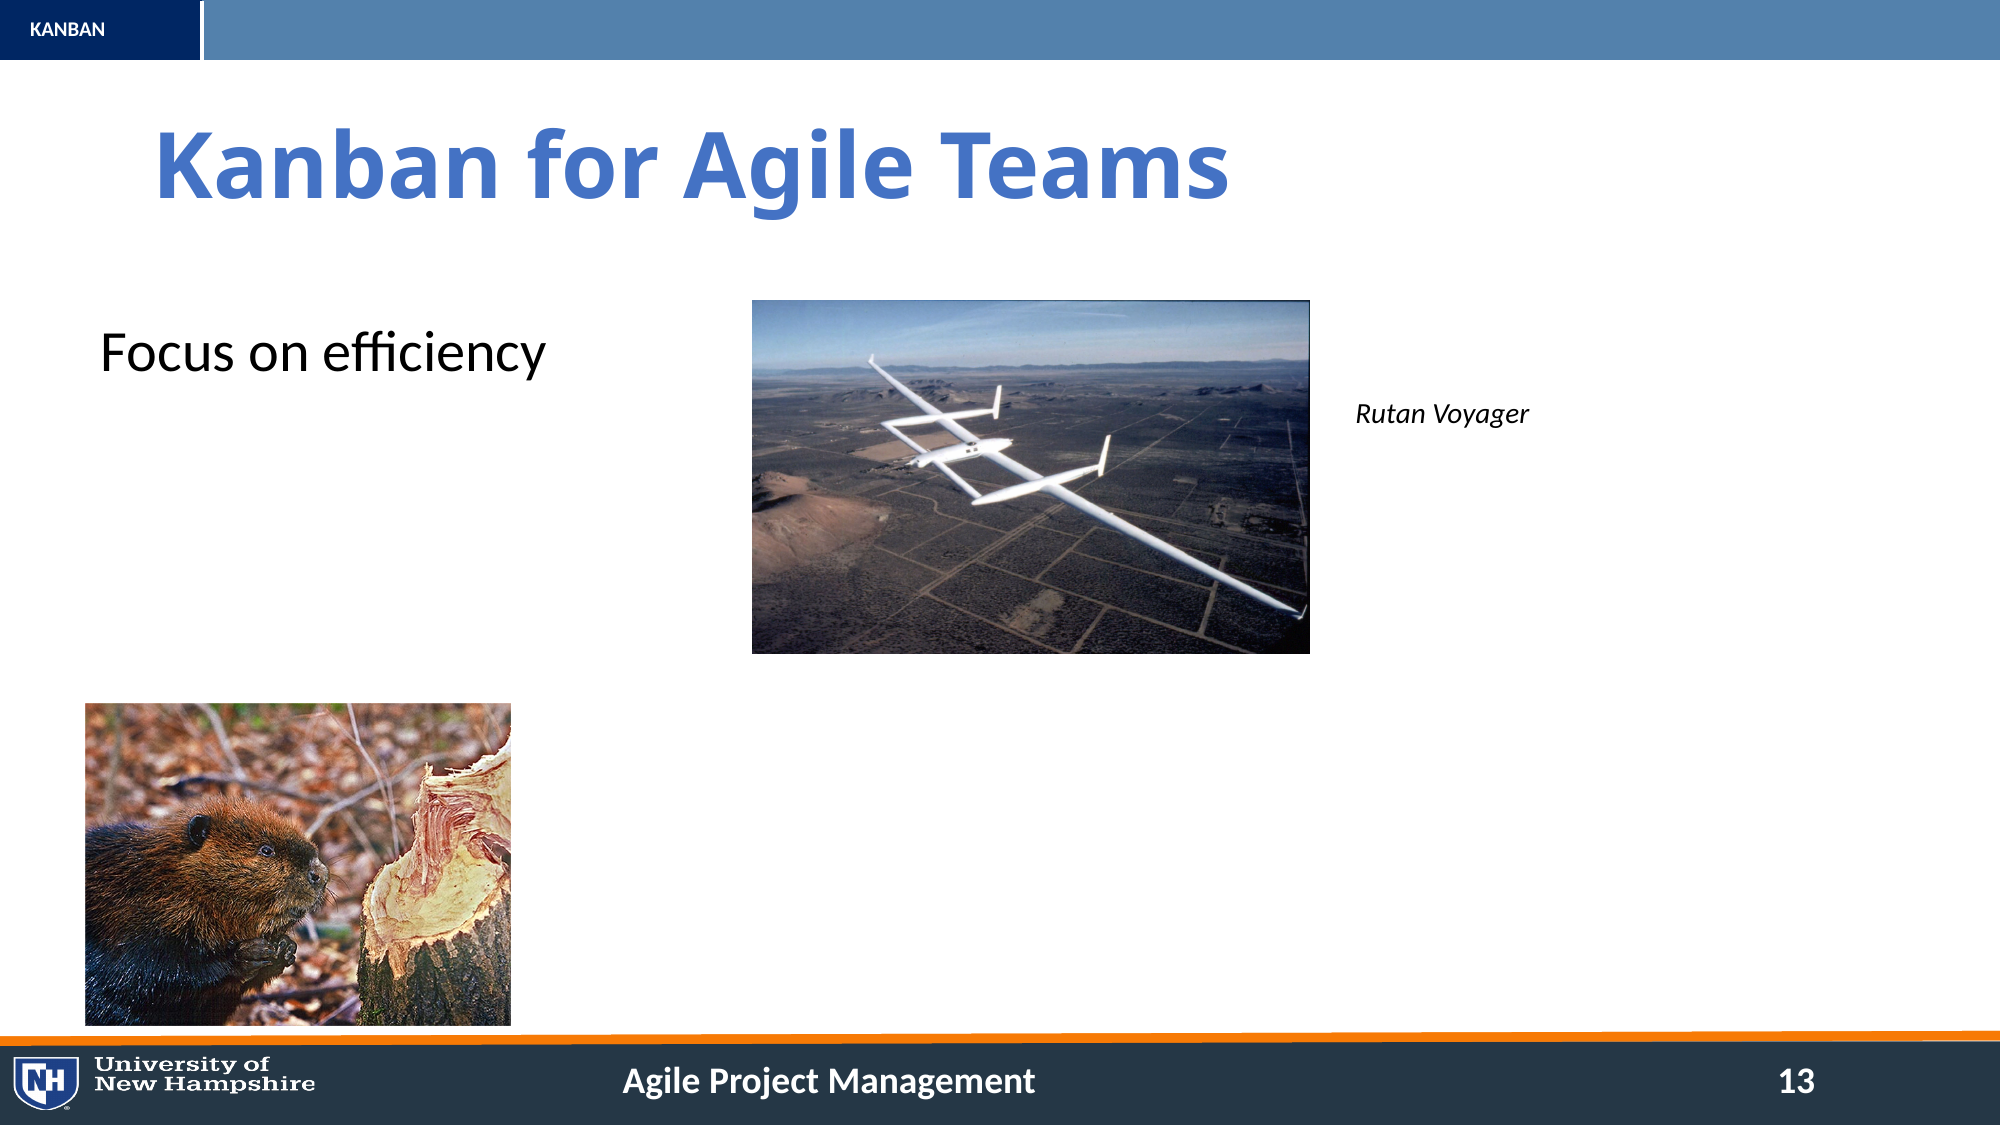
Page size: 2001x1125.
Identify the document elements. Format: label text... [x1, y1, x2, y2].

title Kanban for Agile Teams [137, 59, 1863, 278]
list Focus on efficiency [85, 313, 1049, 974]
picture [751, 300, 1310, 654]
text_box Rutan Voyager [1340, 387, 1603, 437]
picture [85, 703, 511, 1026]
